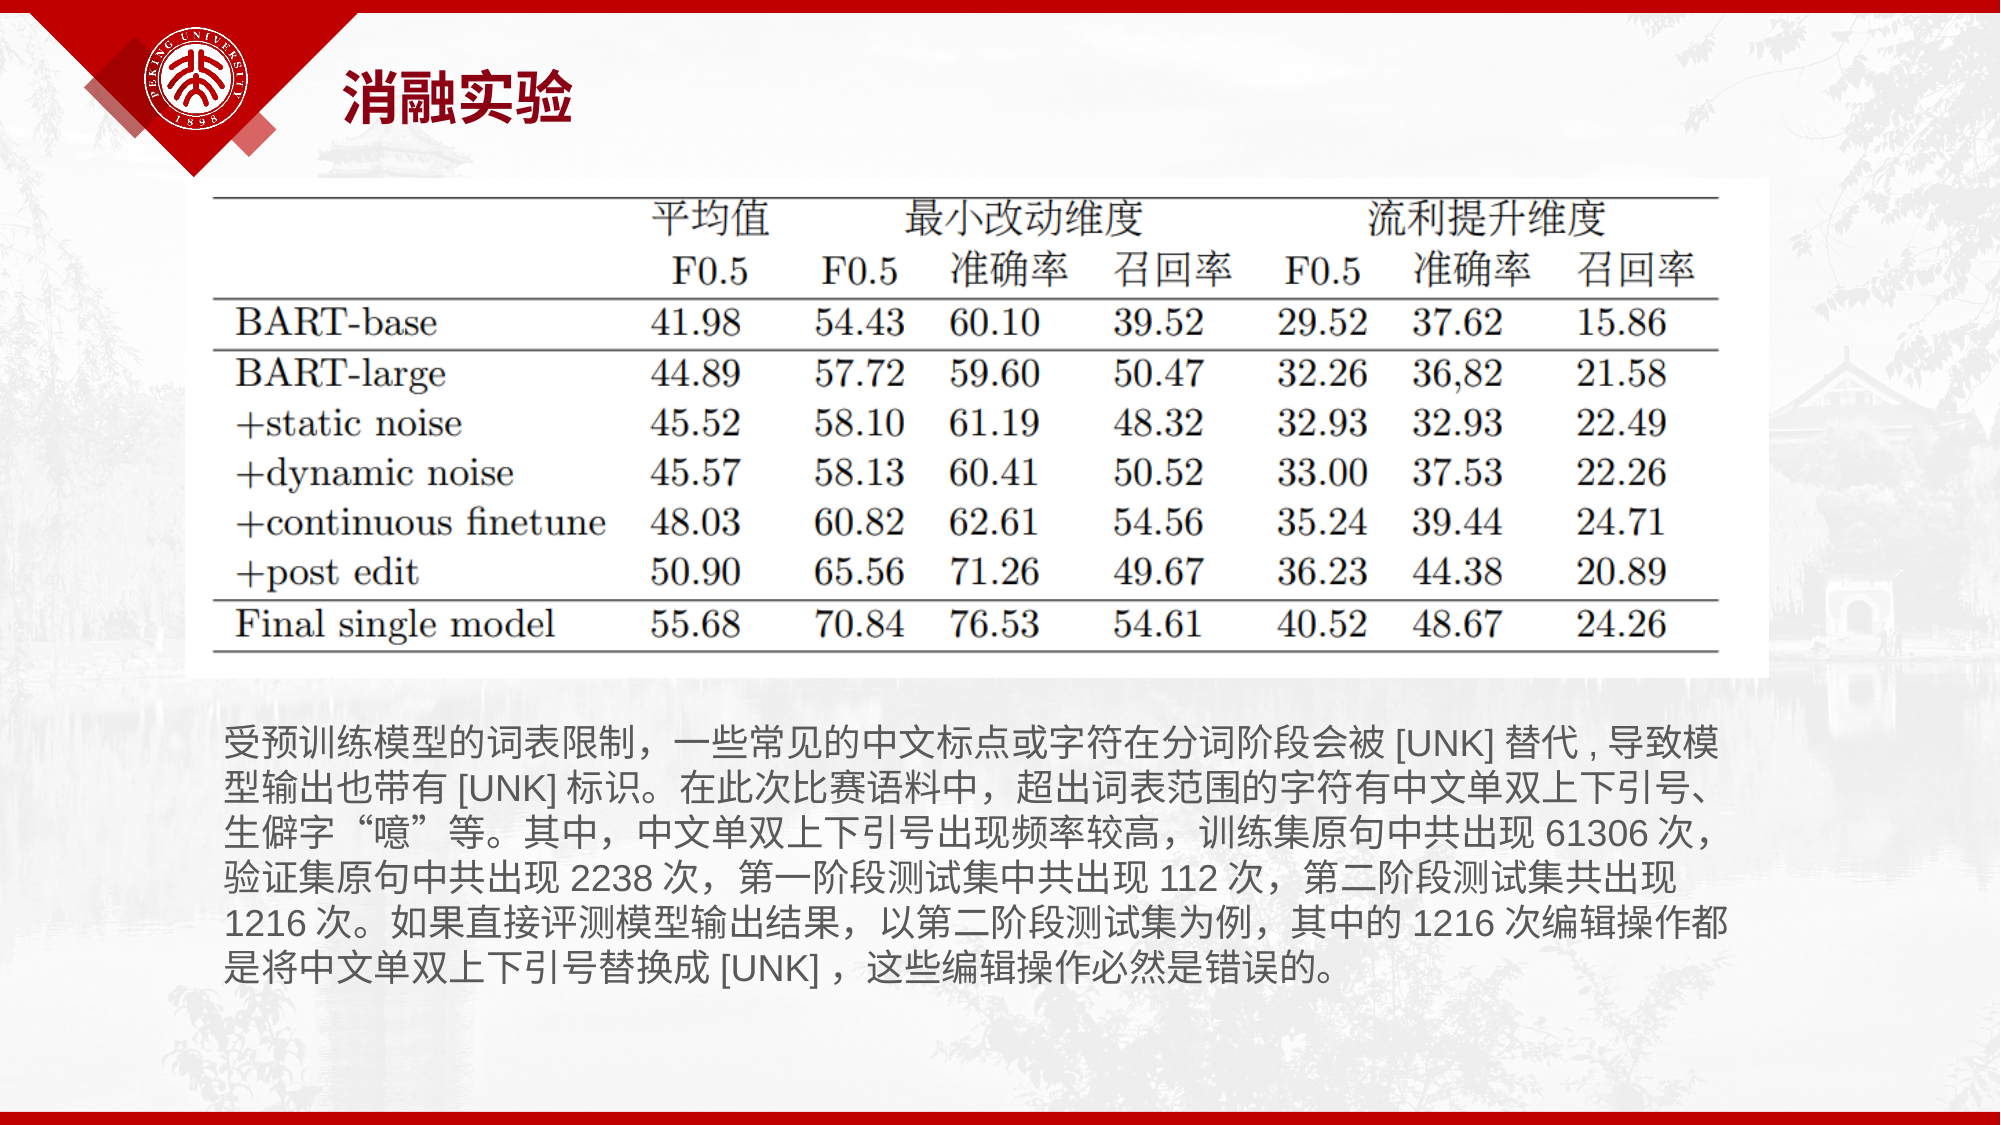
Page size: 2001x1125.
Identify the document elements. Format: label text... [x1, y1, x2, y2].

text_box 受预训练模型的词表限制，一些常见的中文标点或字符在分词阶段会被[UNK]替代,导致模型输出也带有[UNK]标识。在此次比赛语料中，超出词表范围的字符有中文单双上下引号、生僻字“噫”等。其中，中文单双上下引号出现频率较高，训练集原句中共出现61306次，验证集原句中共出现2238次，第一阶段测试集中共出现112次，第二阶段测试集共出现1216次。如果直接评测模型输出结果，以第二阶段测试集为例，其中的1216次编辑操作都是将中文单双上下引号替换成[UNK]，这些编辑操作必然是错误的。 [208, 711, 1770, 996]
picture [144, 27, 249, 130]
picture [185, 178, 1769, 679]
text_box 消融实验 [326, 43, 1066, 139]
